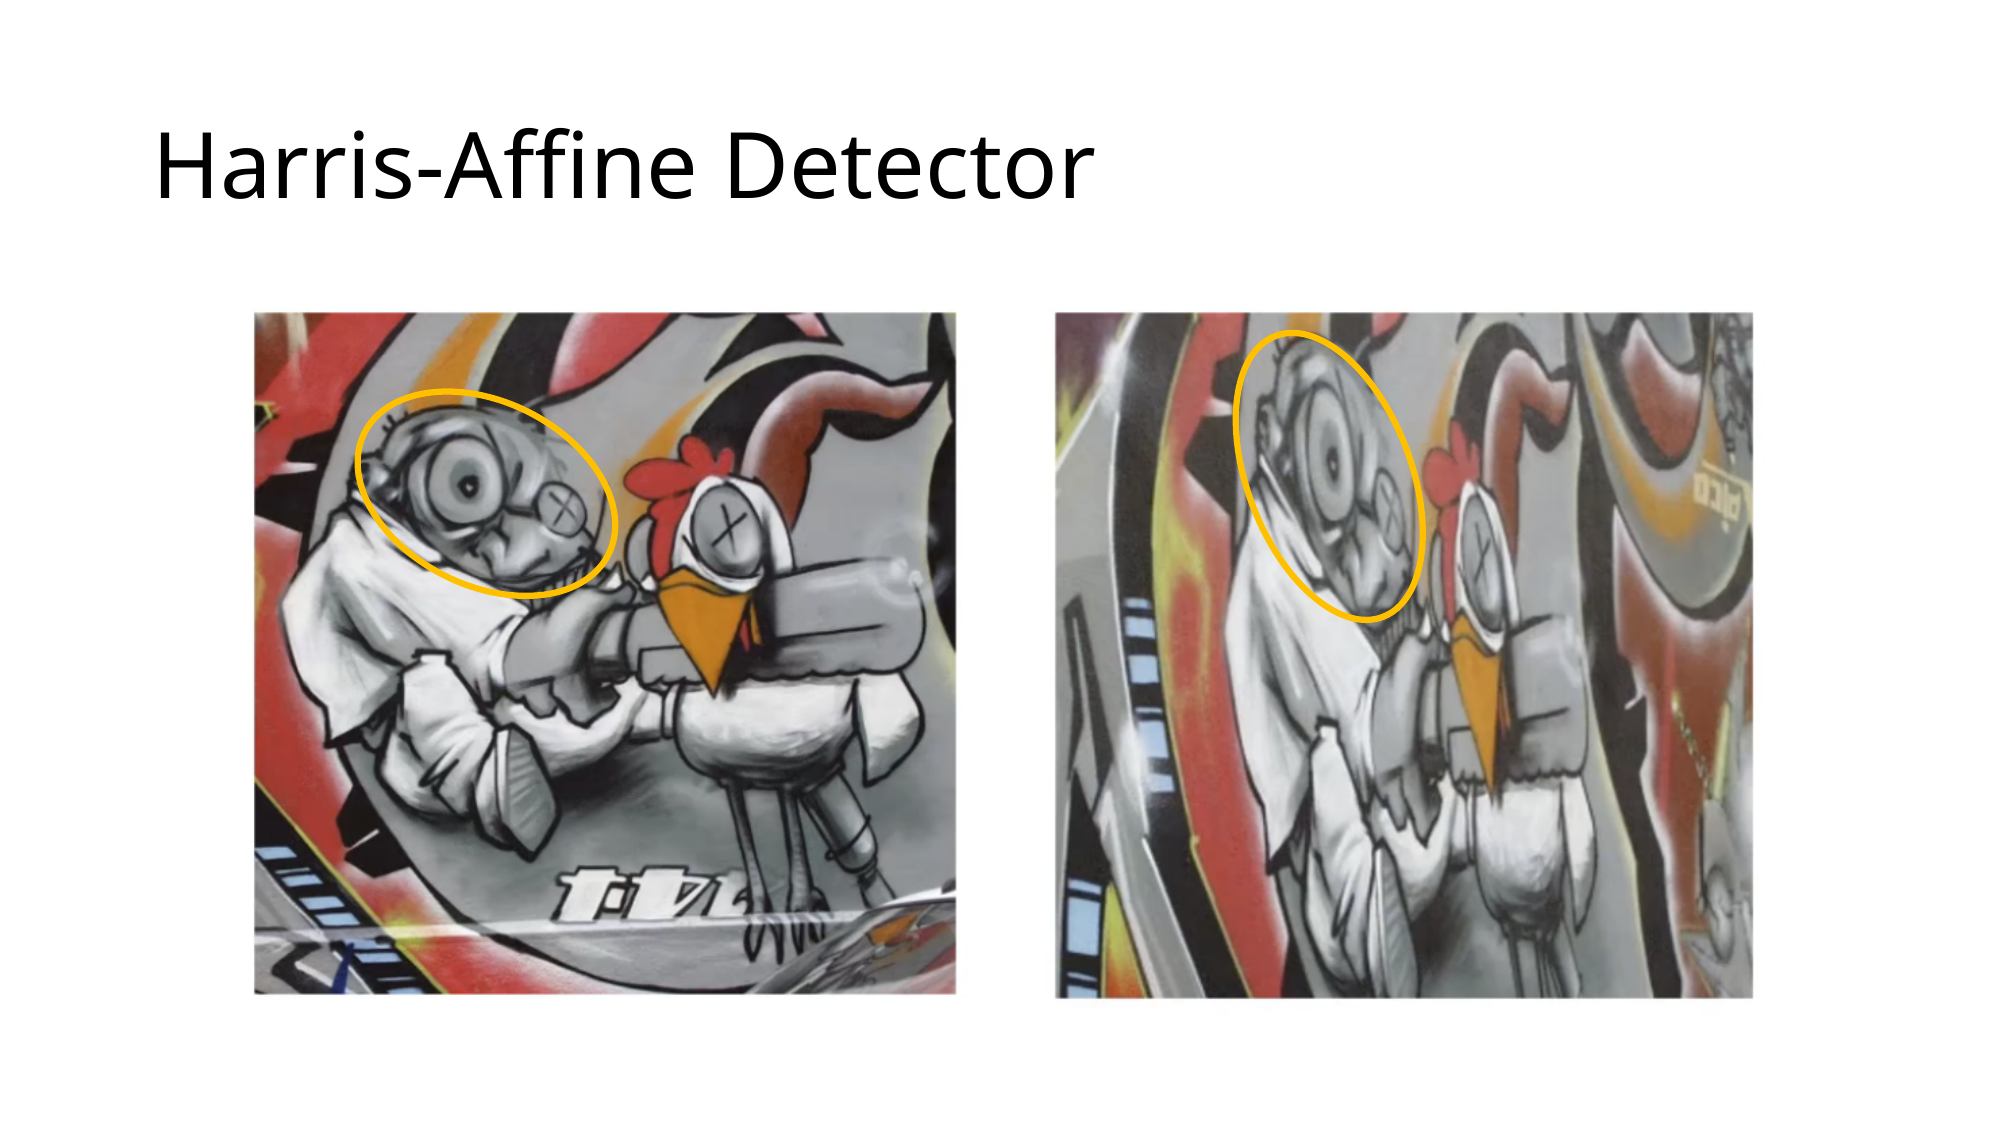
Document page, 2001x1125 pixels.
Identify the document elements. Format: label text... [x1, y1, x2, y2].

title Harris-Affine Detector [137, 59, 1863, 278]
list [230, 299, 1779, 1018]
